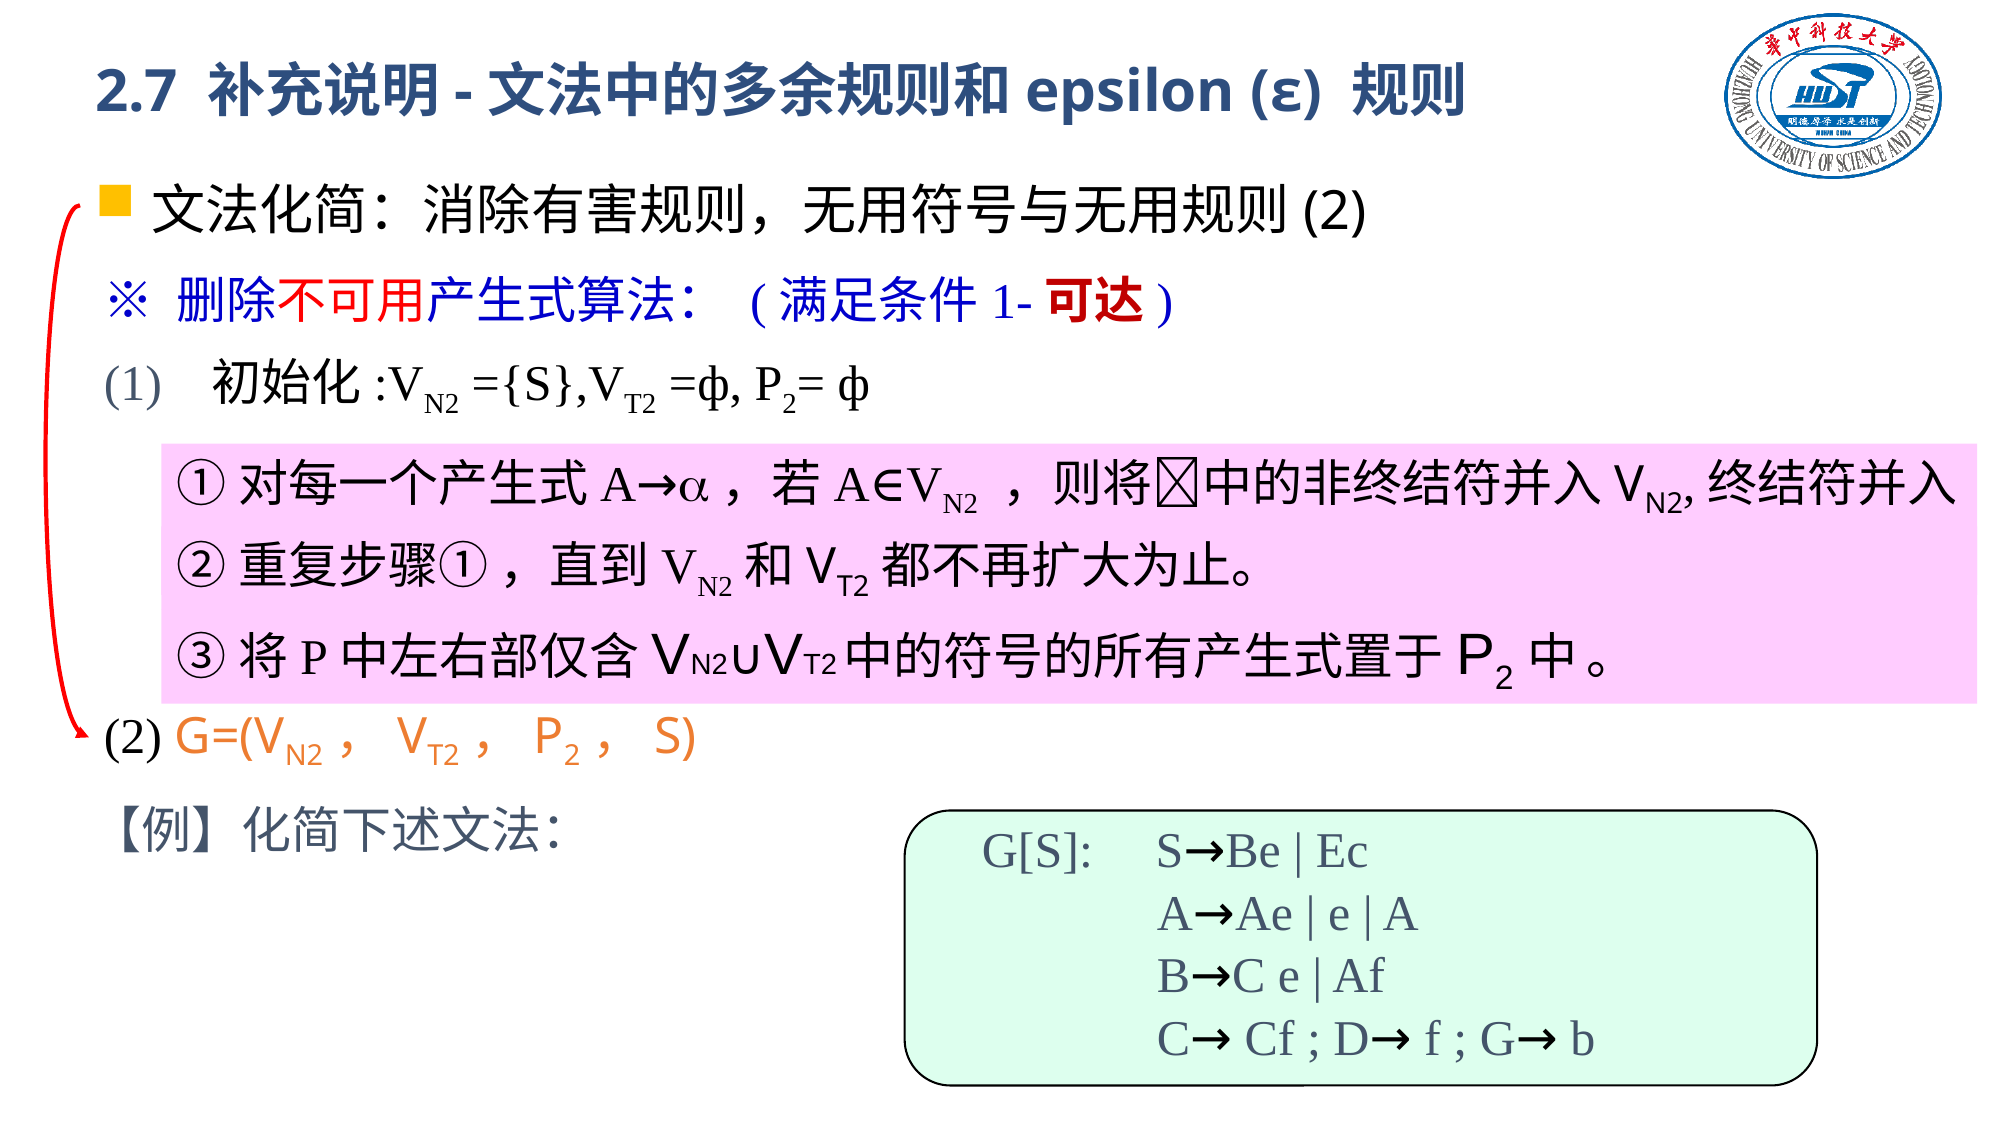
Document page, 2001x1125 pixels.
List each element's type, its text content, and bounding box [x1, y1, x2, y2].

text_box (1) 初始化:VN2 ={S},VT2 =ф, P2= ф [89, 343, 1302, 427]
text_box (2) G=(VN2，VT2，P2，S) [88, 695, 1339, 779]
list 文法化简：消除有害规则，无用符号与无用规则(2) [80, 154, 1805, 256]
text_box 【例】化简下述文法： [76, 790, 1102, 866]
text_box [79, 205, 89, 734]
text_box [904, 810, 1818, 1086]
text_box ※ 删除不可用产生式算法： (满足条件1-可达) [89, 261, 1217, 337]
picture [1724, 13, 1942, 179]
text_box ①对每一个产生式A→，若A∈VN2 ，则将中的非终结符并入VN2,终结符并入VT2 [161, 443, 1978, 526]
title 2.7 补充说明-文法中的多余规则和epsilon (ε) 规则 [80, 42, 1805, 144]
text_box ②重复步骤① ，直到VN2和VT2都不再扩大为止。 [161, 526, 1978, 609]
slide_number [1373, 1064, 1957, 1125]
text_box ③将P中左右部仅含VN2∪VT2中的符号的所有产生式置于P2中 。 [161, 609, 1978, 704]
